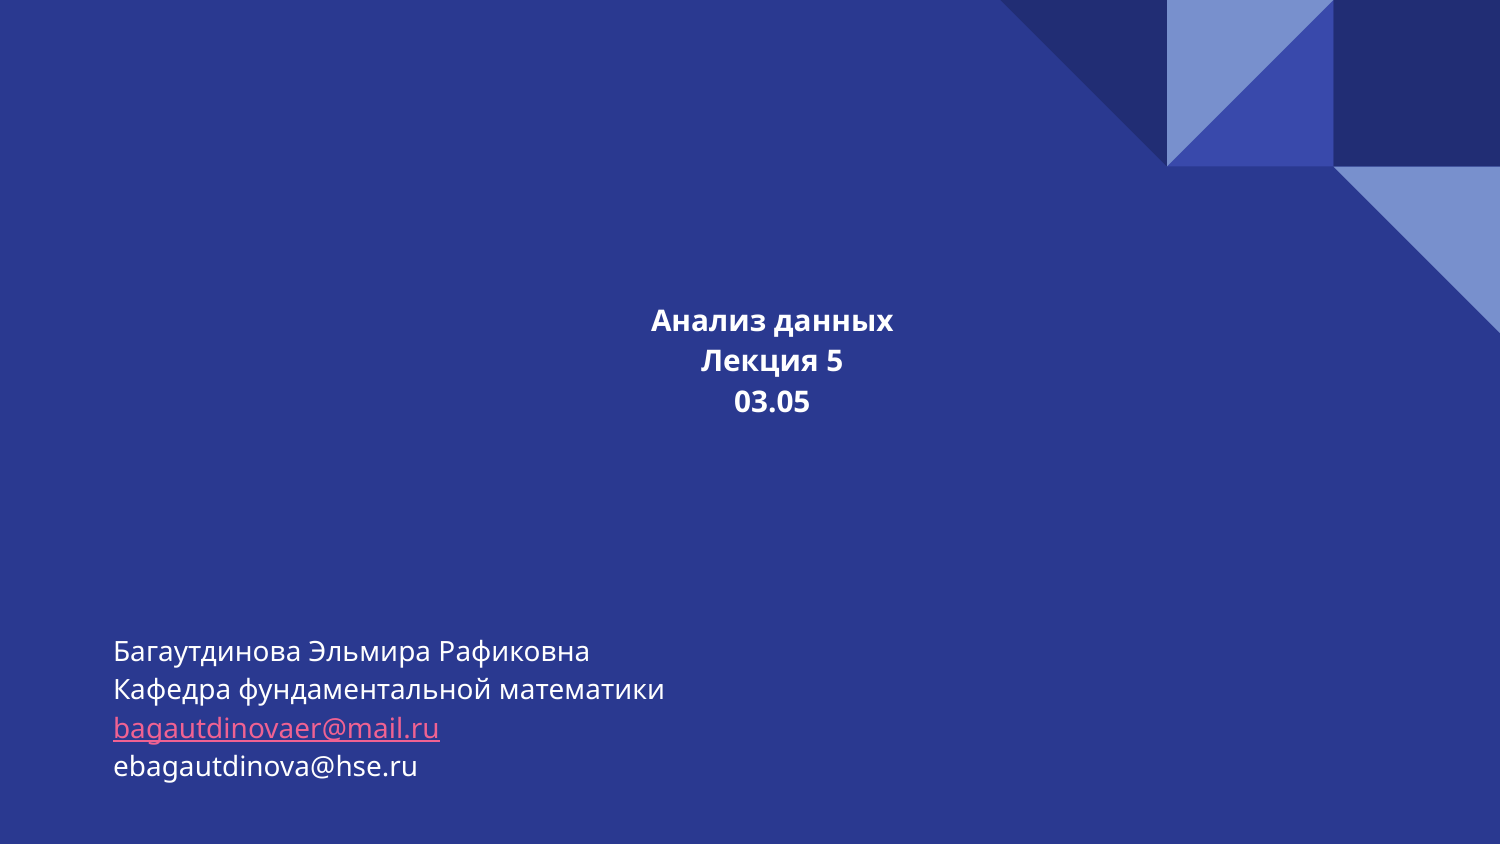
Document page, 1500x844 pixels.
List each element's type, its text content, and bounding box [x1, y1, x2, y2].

title Анализ данных Лекция 5 03.05 [98, 291, 1447, 429]
subtitle Багаутдинова Эльмира Рафиковна Кафедра фундаментальной математики bagautdinovaer@mail.ru ebagautdinova@hse.ru [98, 616, 1447, 801]
